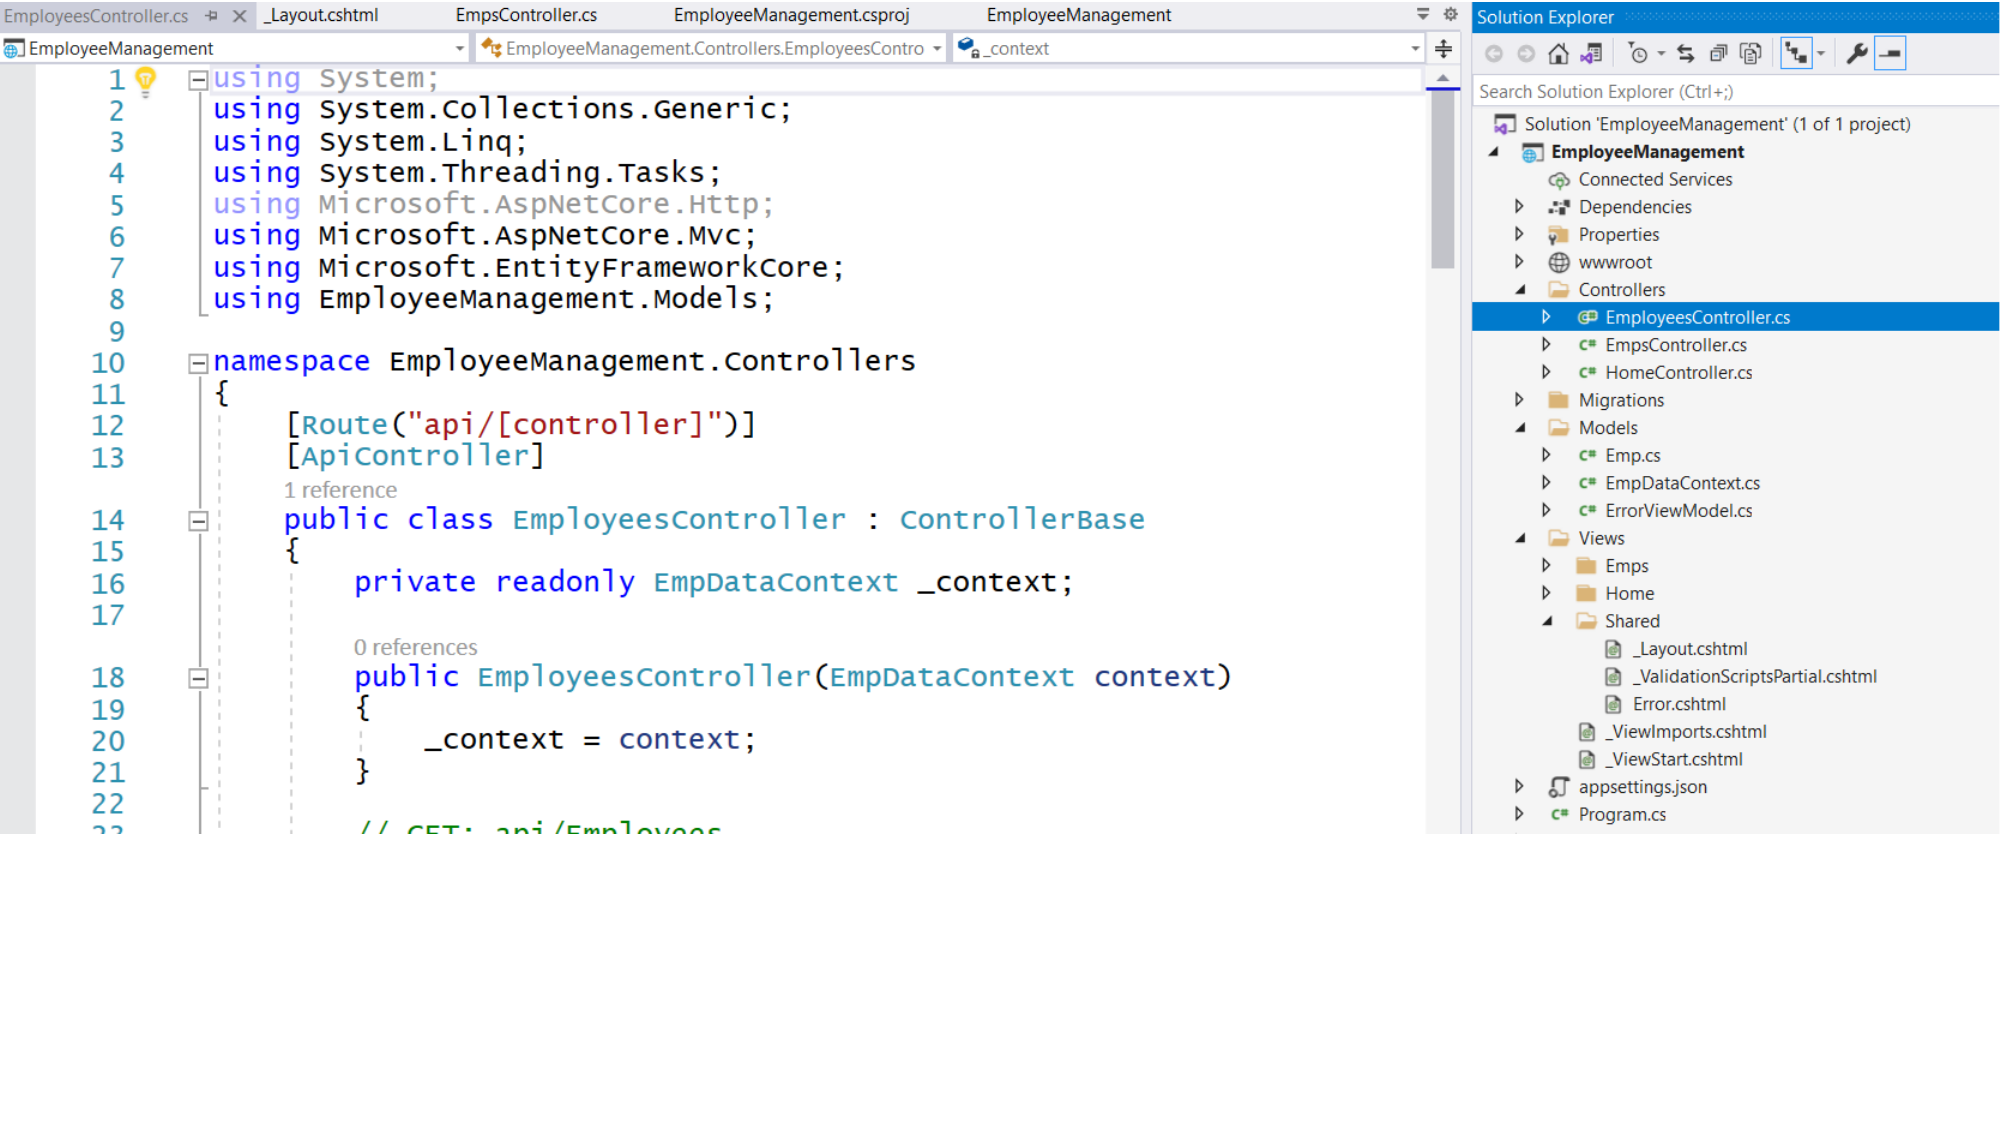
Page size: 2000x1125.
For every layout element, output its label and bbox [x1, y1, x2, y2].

picture [0, 2, 2000, 834]
